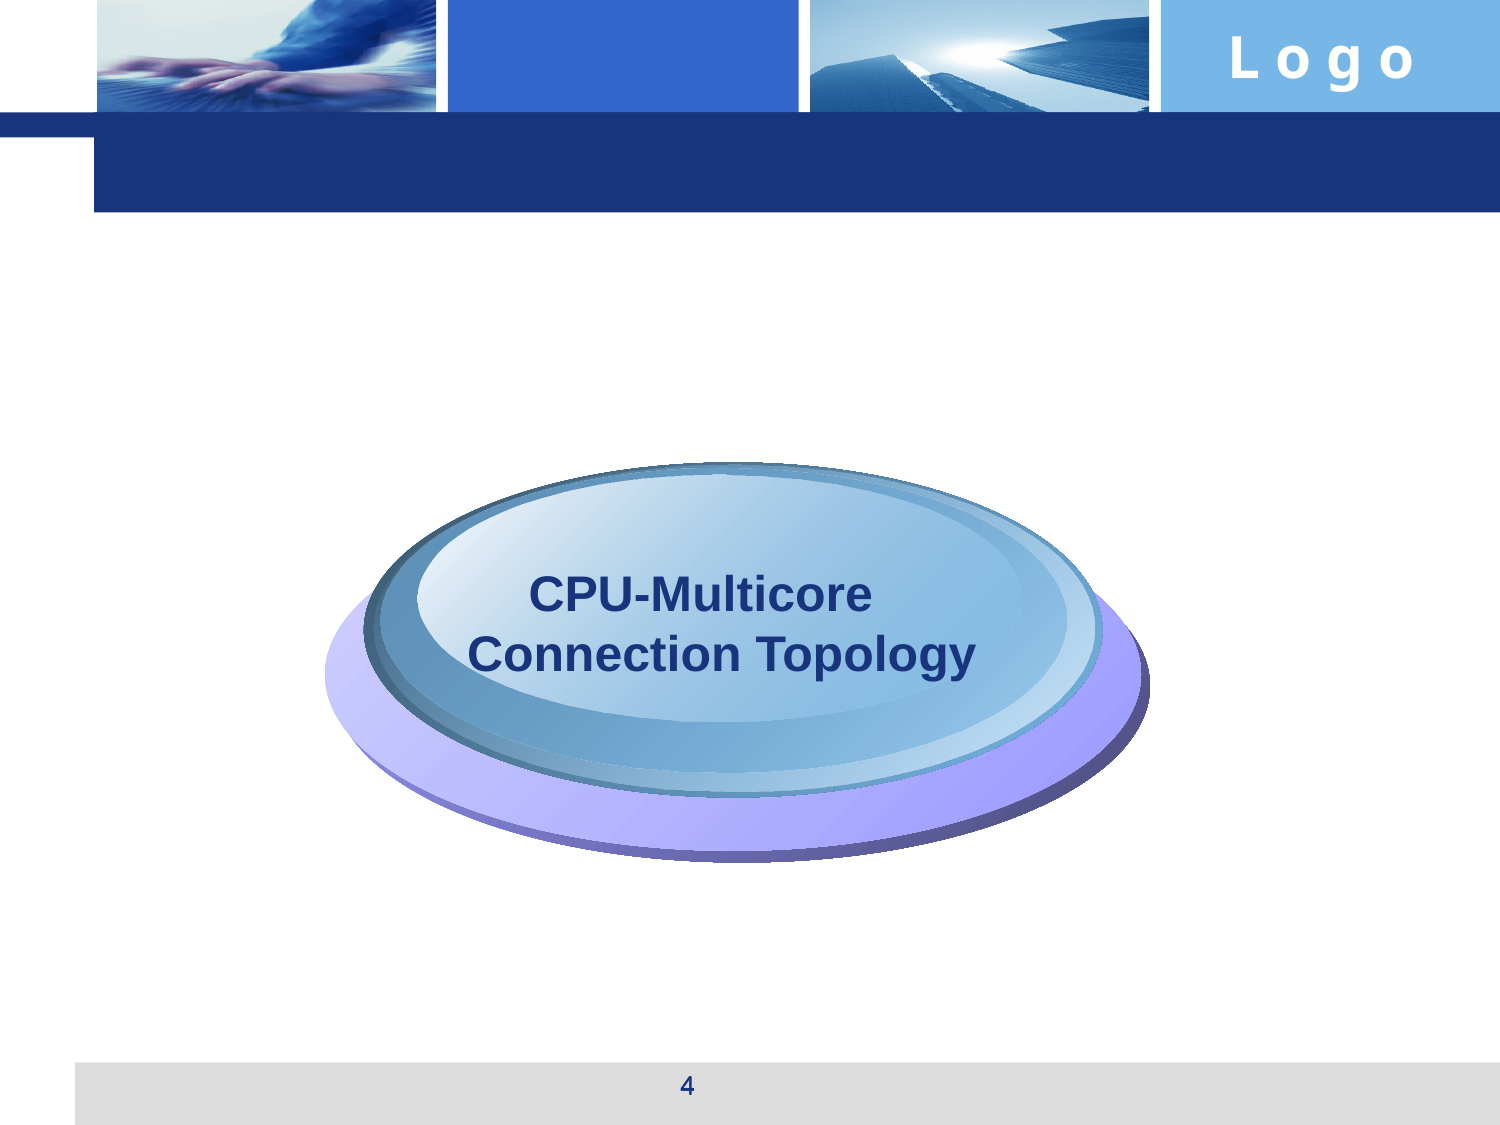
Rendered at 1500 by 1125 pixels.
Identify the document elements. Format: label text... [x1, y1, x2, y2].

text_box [324, 462, 1151, 863]
picture [810, 0, 1150, 112]
text_box 4 [512, 1062, 863, 1116]
picture [97, 0, 437, 112]
